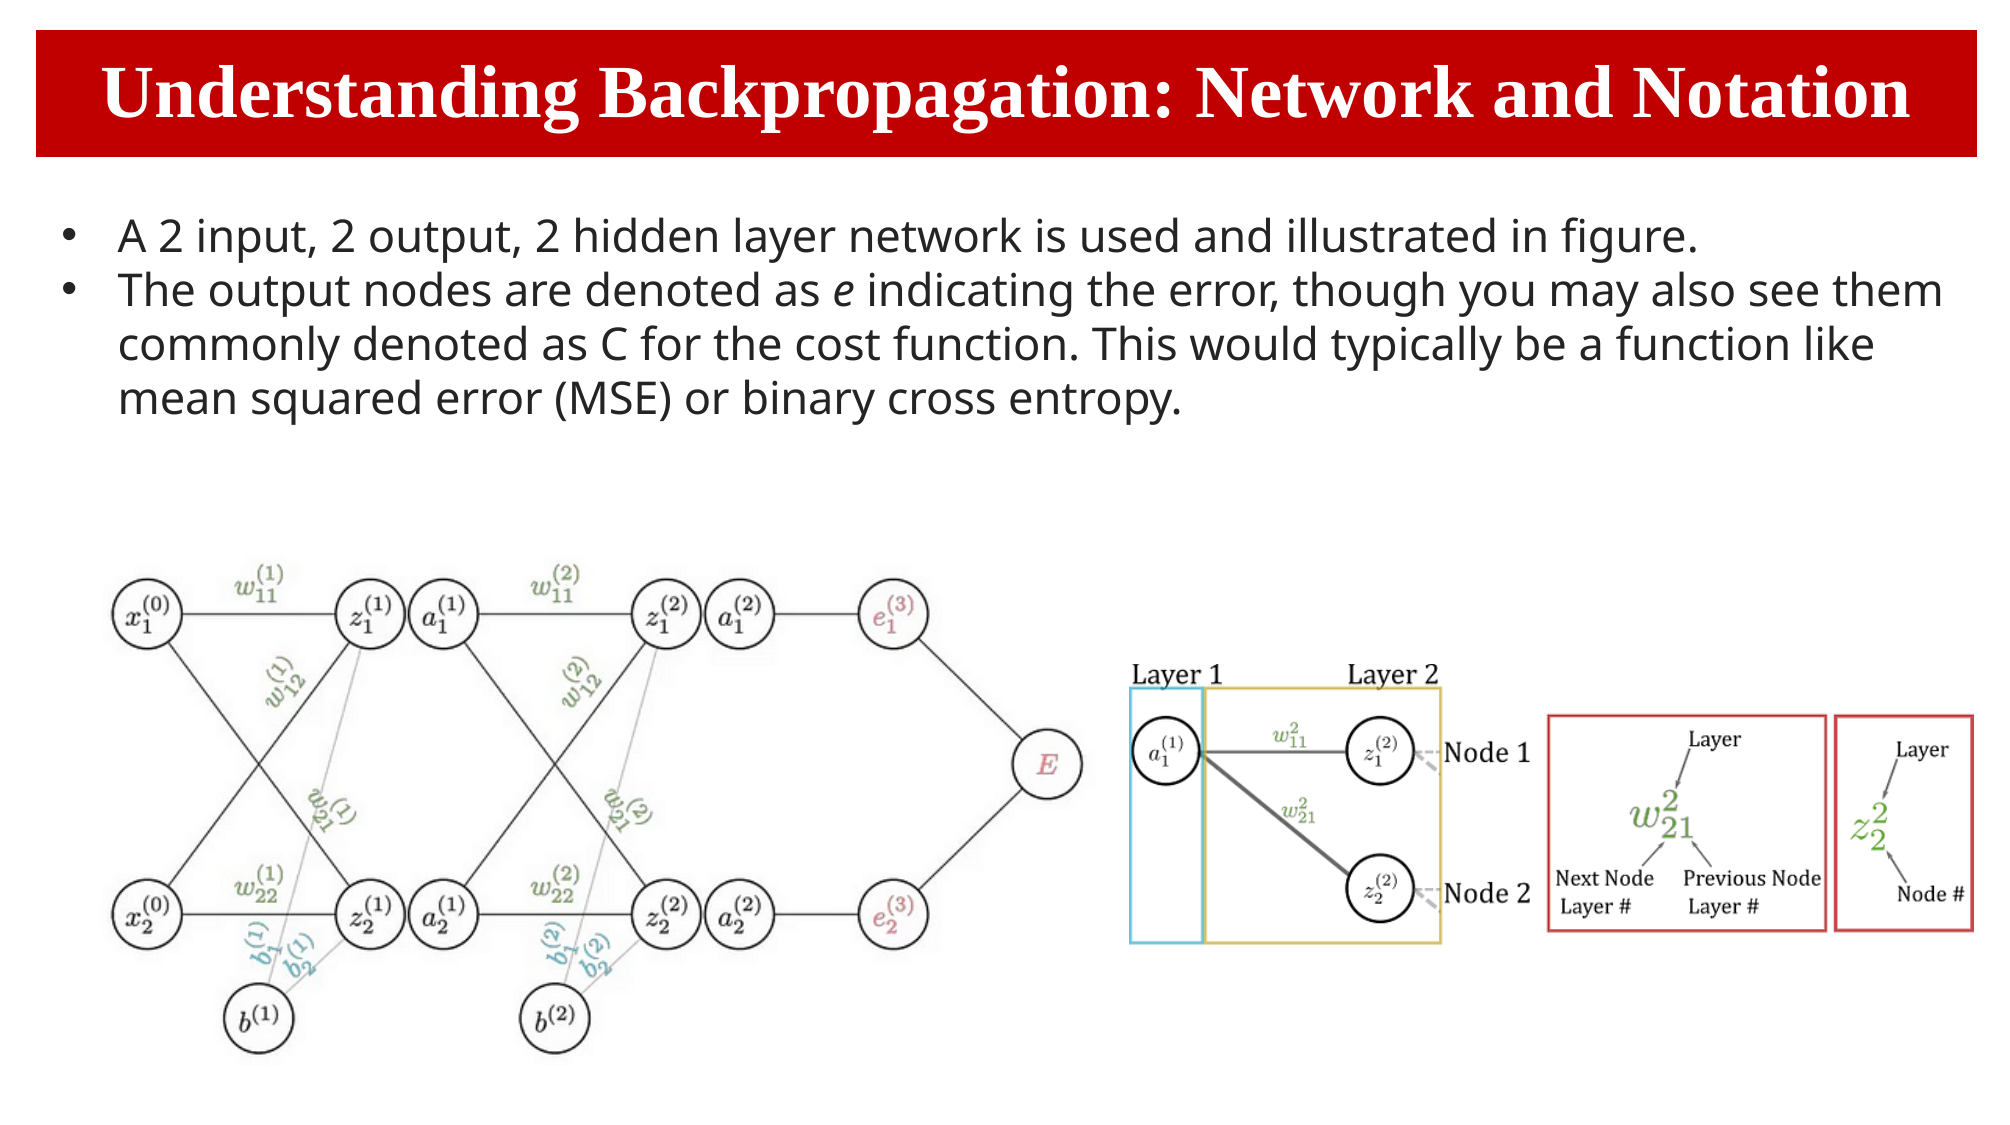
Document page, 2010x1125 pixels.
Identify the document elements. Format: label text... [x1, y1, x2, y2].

picture [36, 457, 1974, 1072]
text_box A 2 input, 2 output, 2 hidden layer network is used and illustrated in figure. The output nodes are denoted as e indicating the error, though you may also see them commonly denoted as C for the cost function. This would typically be a function like mean squared error (MSE) or binary cross entropy. [46, 199, 1977, 431]
title Understanding Backpropagation: Network and Notation [36, 30, 1977, 157]
